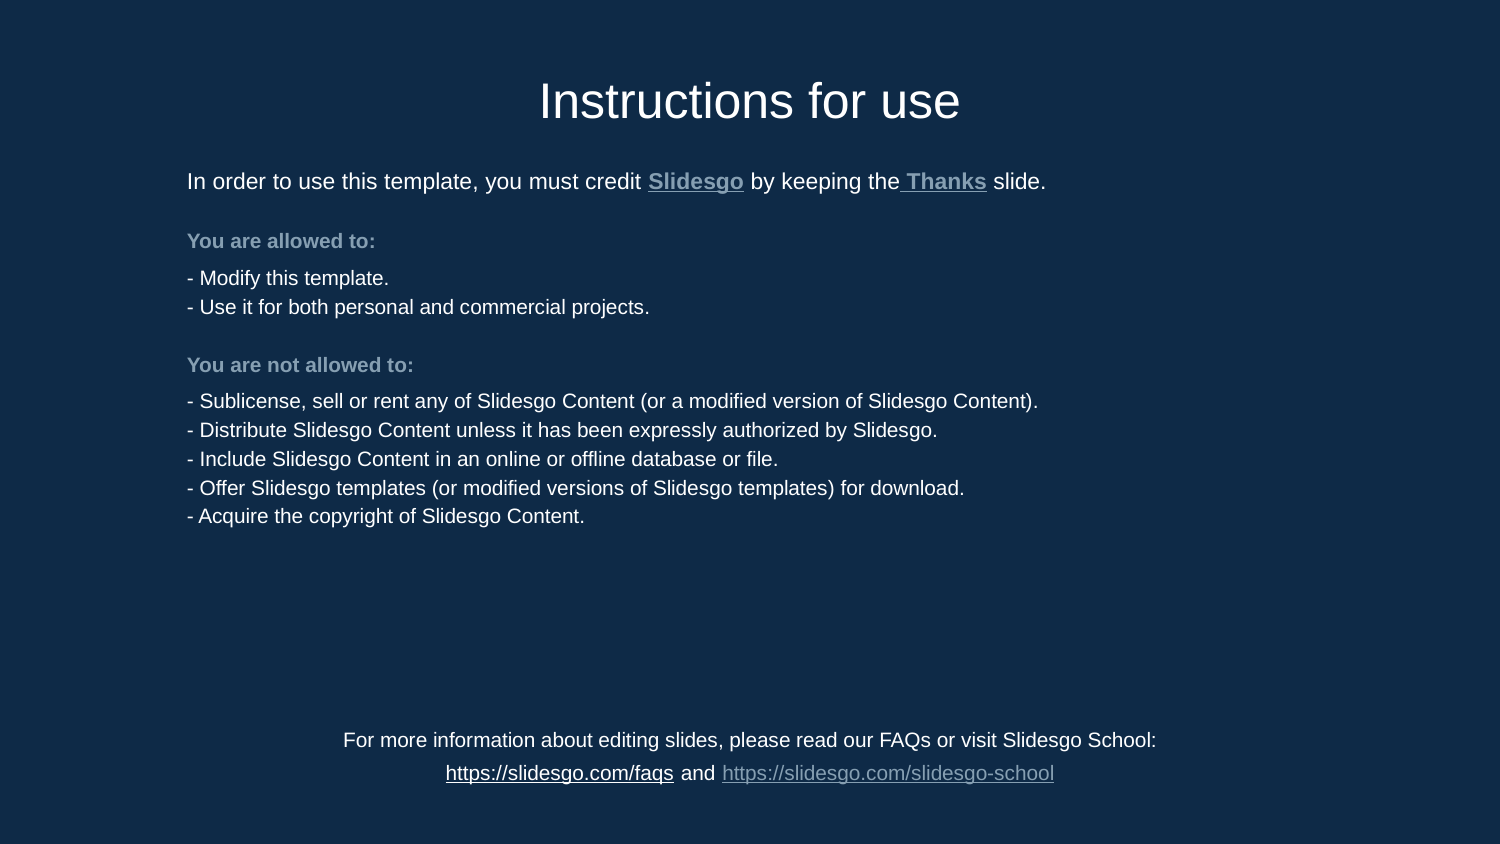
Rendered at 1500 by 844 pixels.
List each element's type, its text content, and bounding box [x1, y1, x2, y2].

text_box In order to use this template, you must credit Slidesgo by keeping the Thanks slide. You are allowed to: - Modify this template. - Use it for both personal and commercial projects. You are not allowed to: - Sublicense, sell or rent any of Slidesgo Content (or a modified version of Slidesgo Content). - Distribute Slidesgo Content unless it has been expressly authorized by Slidesgo. - Include Slidesgo Content in an online or offline database or file. - Offer Slidesgo templates (or modified versions of Slidesgo templates) for download. - Acquire the copyright of Slidesgo Content. [171, 148, 1328, 589]
text_box For more information about editing slides, please read our FAQs or visit Slidesgo School: https://slidesgo.com/faqs and https://slidesgo.com/slidesgo-school [171, 707, 1328, 780]
title Instructions for use [171, 53, 1328, 133]
